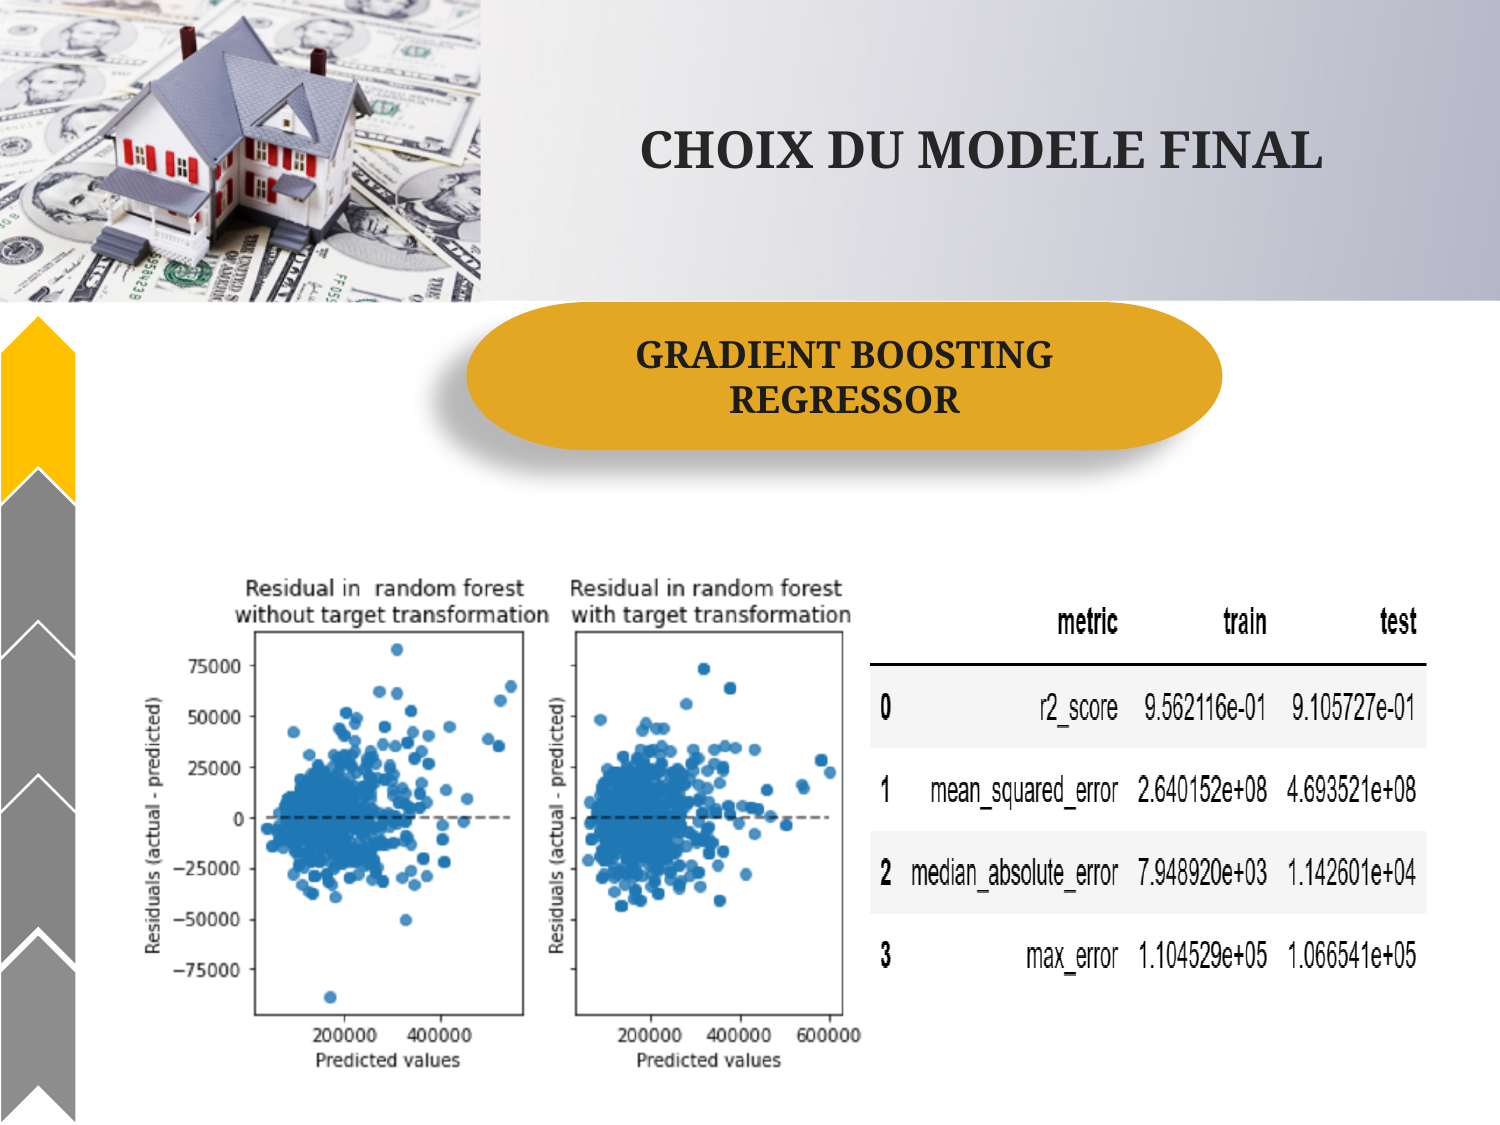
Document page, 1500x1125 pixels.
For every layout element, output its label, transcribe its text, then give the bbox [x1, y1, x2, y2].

text_box CHOIX DU MODELE FINAL [549, 89, 1415, 207]
picture [0, 0, 1500, 1125]
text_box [0, 314, 880, 1125]
text_box GRADIENT BOOSTING REGRESSOR [521, 302, 1223, 451]
